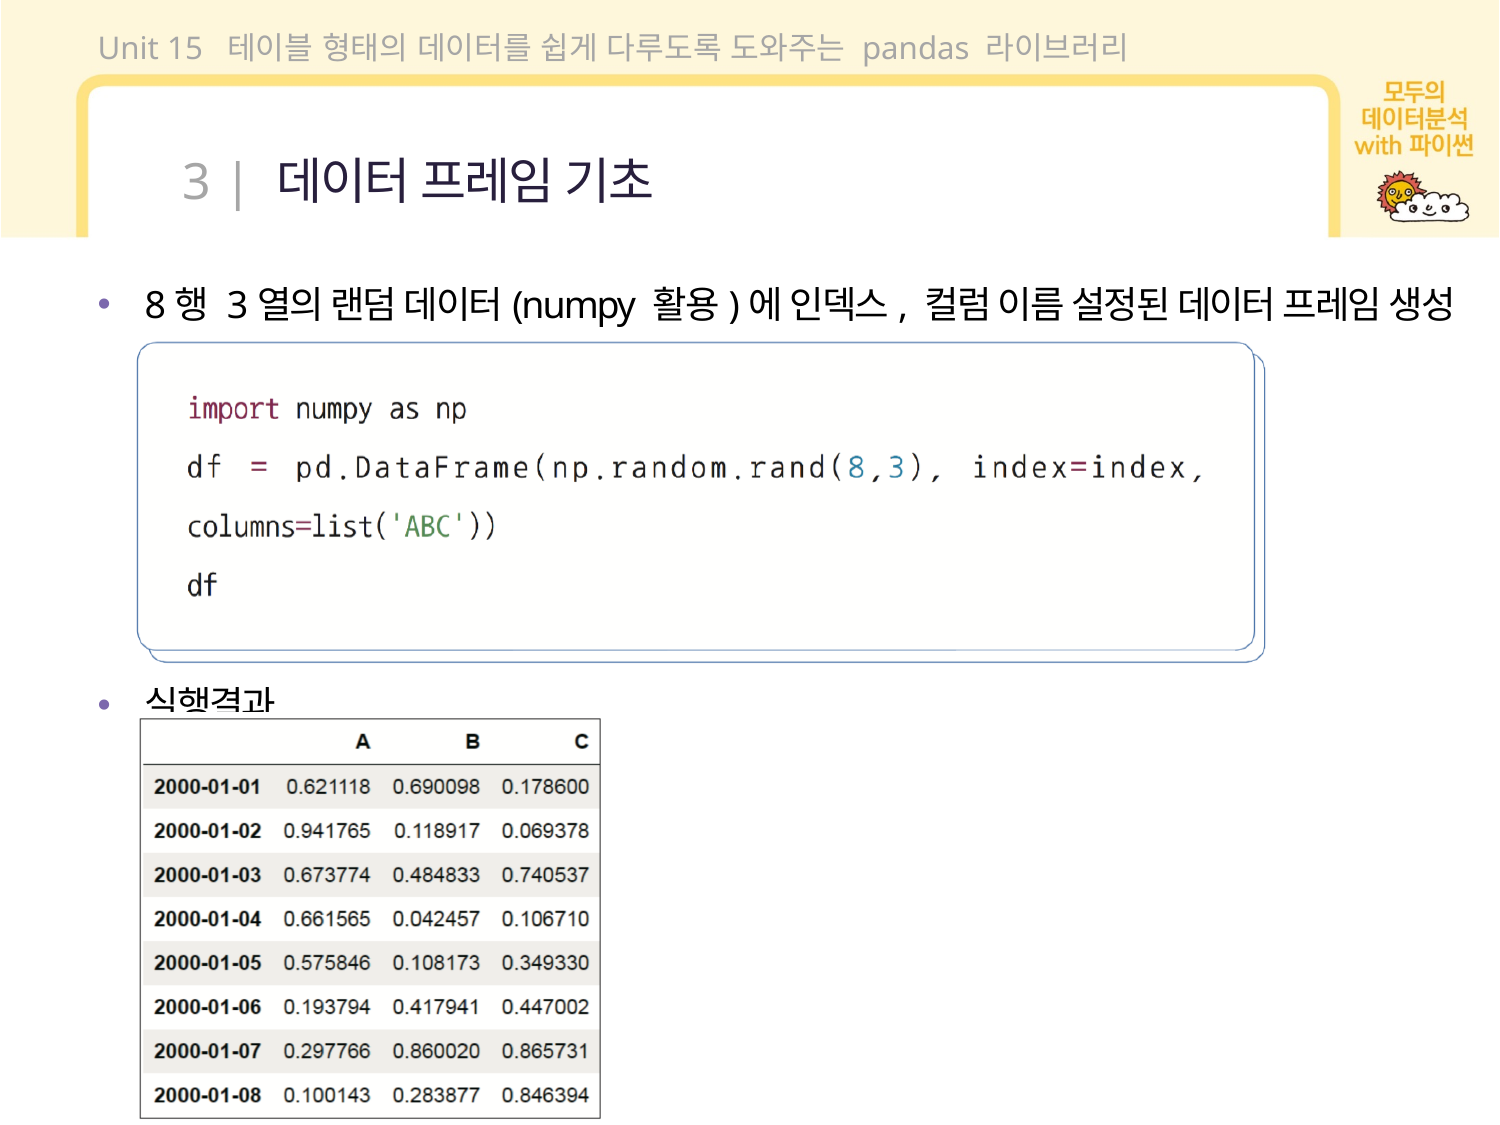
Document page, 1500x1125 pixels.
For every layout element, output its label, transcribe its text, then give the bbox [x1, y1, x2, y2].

picture [1, 0, 1499, 1125]
text_box 8행 3열의 랜덤 데이터(numpy 활용)에 인덱스, 컬럼 이름 설정된 데이터 프레임 생성 실행결과 [82, 251, 1500, 734]
picture [124, 332, 1280, 678]
text_box Unit 15 테이블 형태의 데이터를 쉽게 다루도록 도와주는 pandas 라이브러리 [82, 0, 1402, 74]
text_box 3 | 데이터 프레임 기초 [168, 102, 1500, 217]
